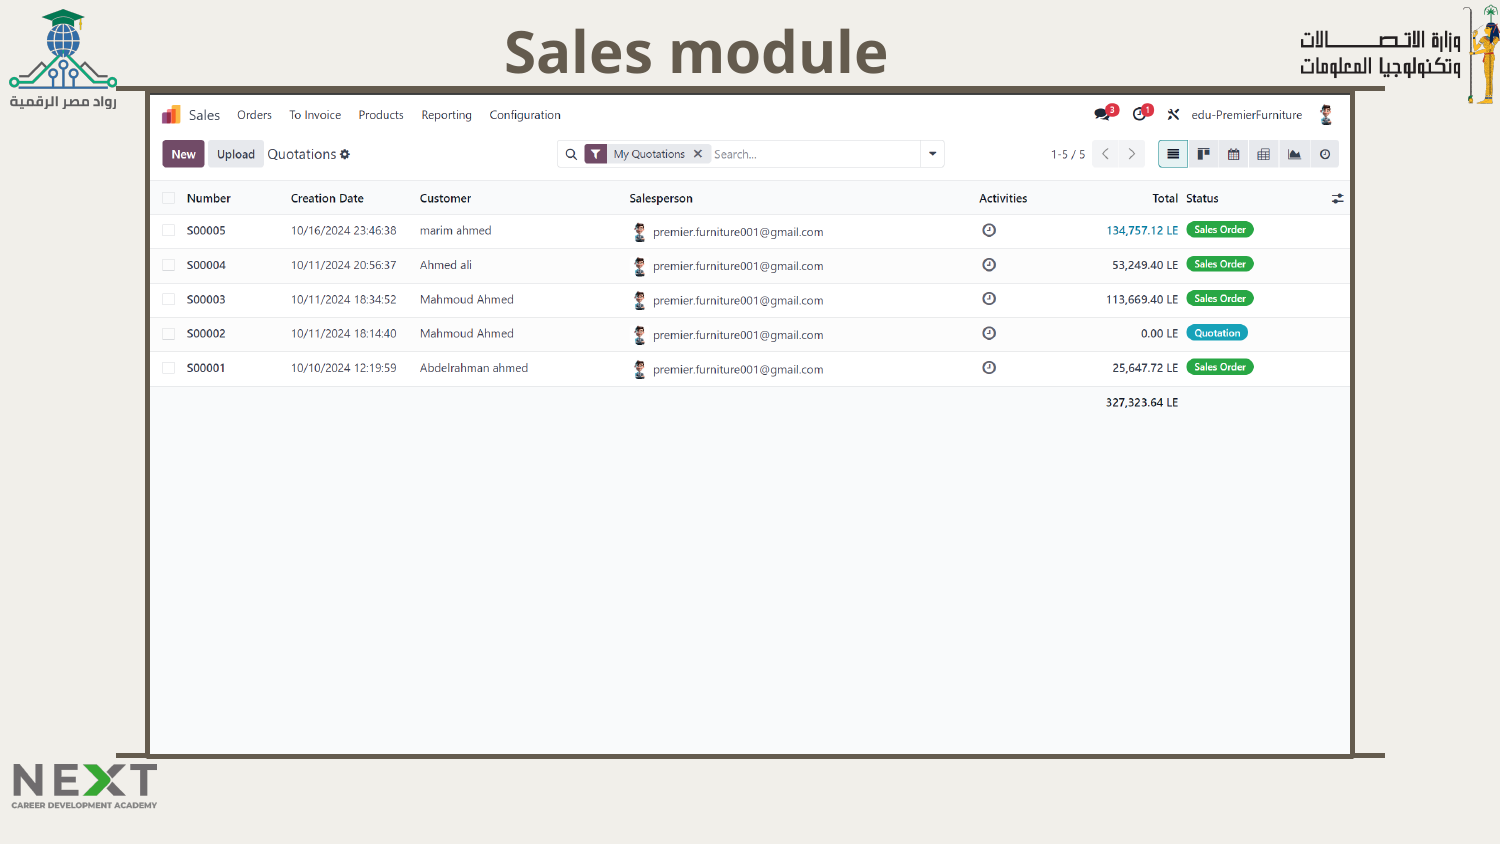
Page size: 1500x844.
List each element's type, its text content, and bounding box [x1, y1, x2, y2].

picture [149, 3, 1500, 755]
picture [8, 9, 118, 109]
picture [8, 764, 157, 810]
text_box Sales module [321, 7, 1072, 89]
